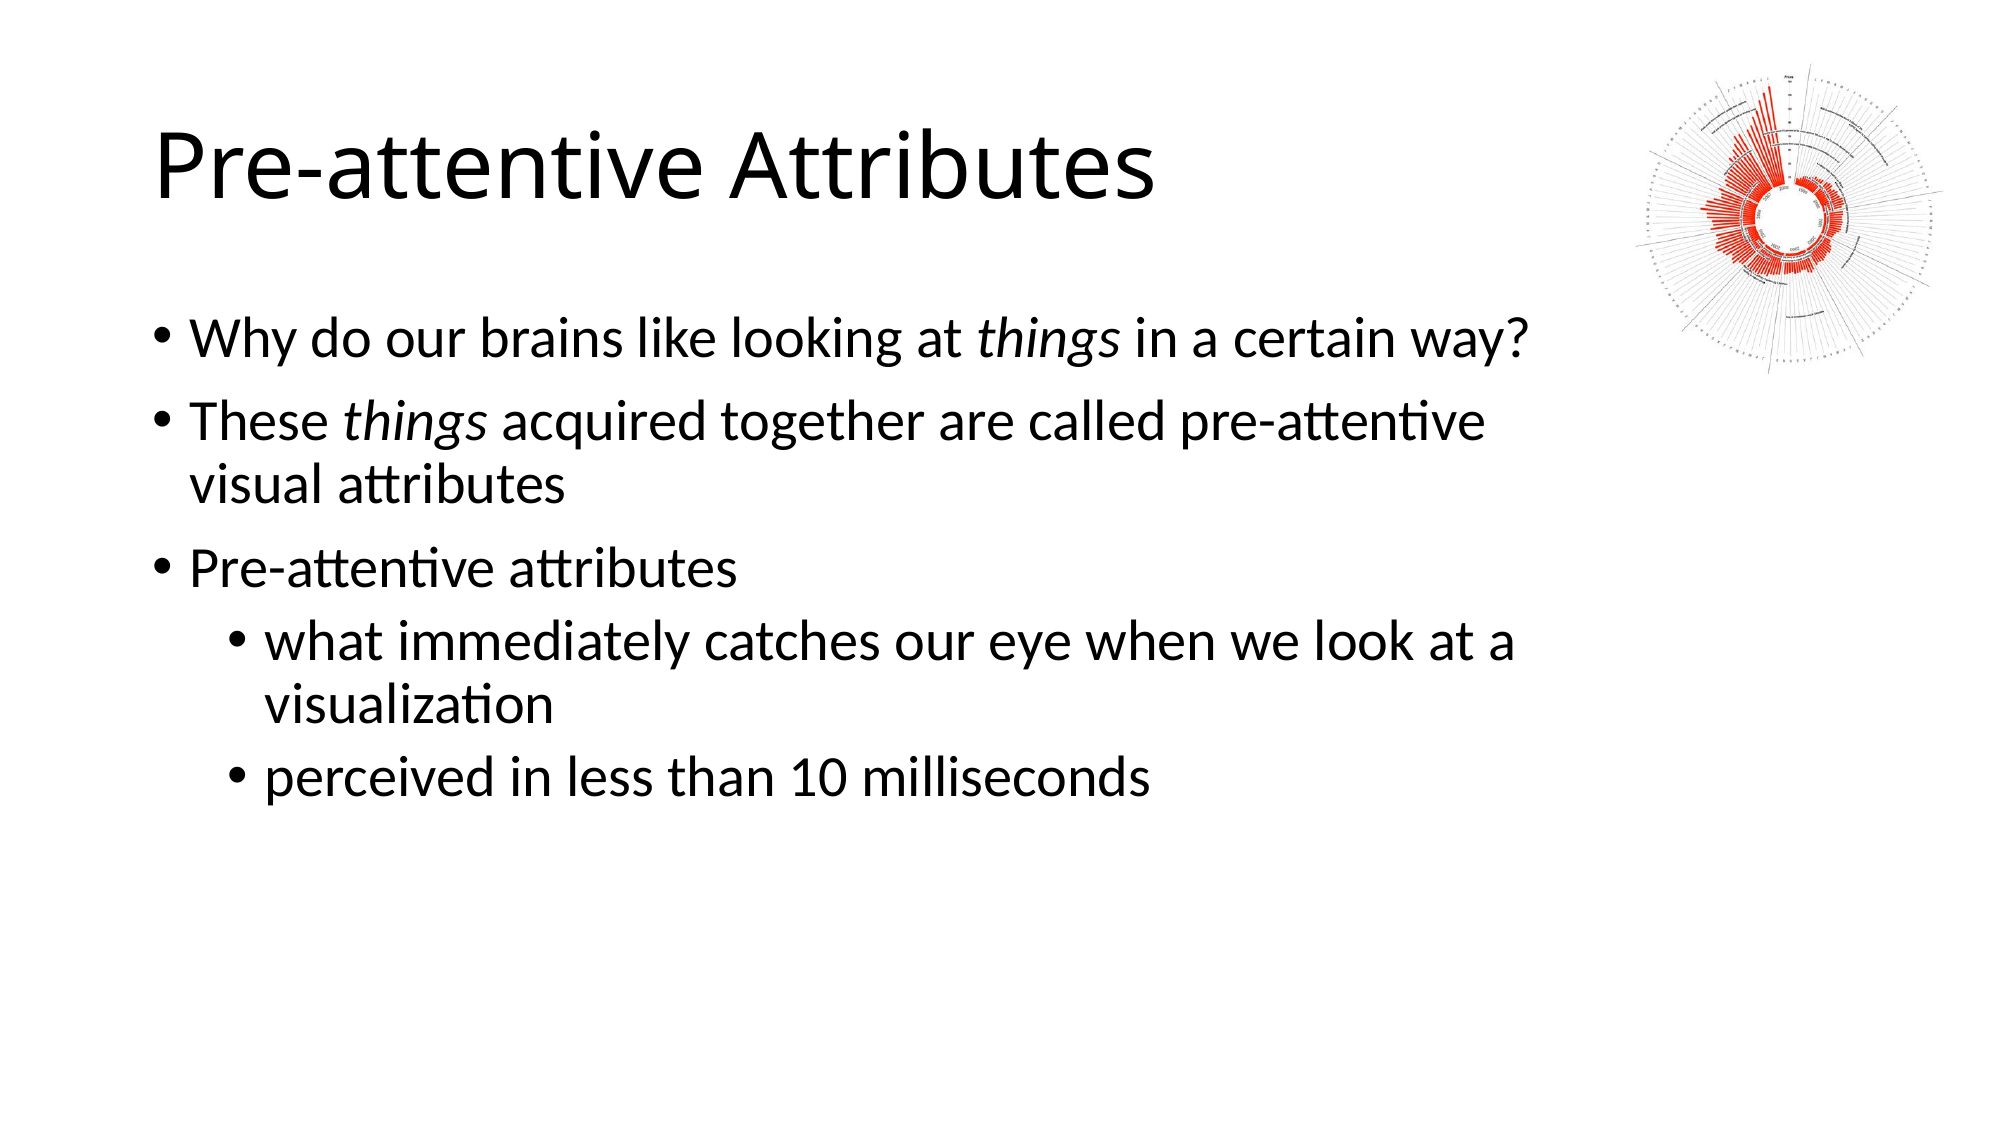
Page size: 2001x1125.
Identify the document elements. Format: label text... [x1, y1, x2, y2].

title Pre-attentive Attributes [137, 59, 1863, 278]
list Why do our brains like looking at things in a certain way? These things acquired together are called pre-attentive visual attributes Pre-attentive attributes what immediately catches our eye when we look at a visualization perceived in less than 10 milliseconds [137, 299, 1579, 1014]
picture [1578, 60, 2000, 377]
